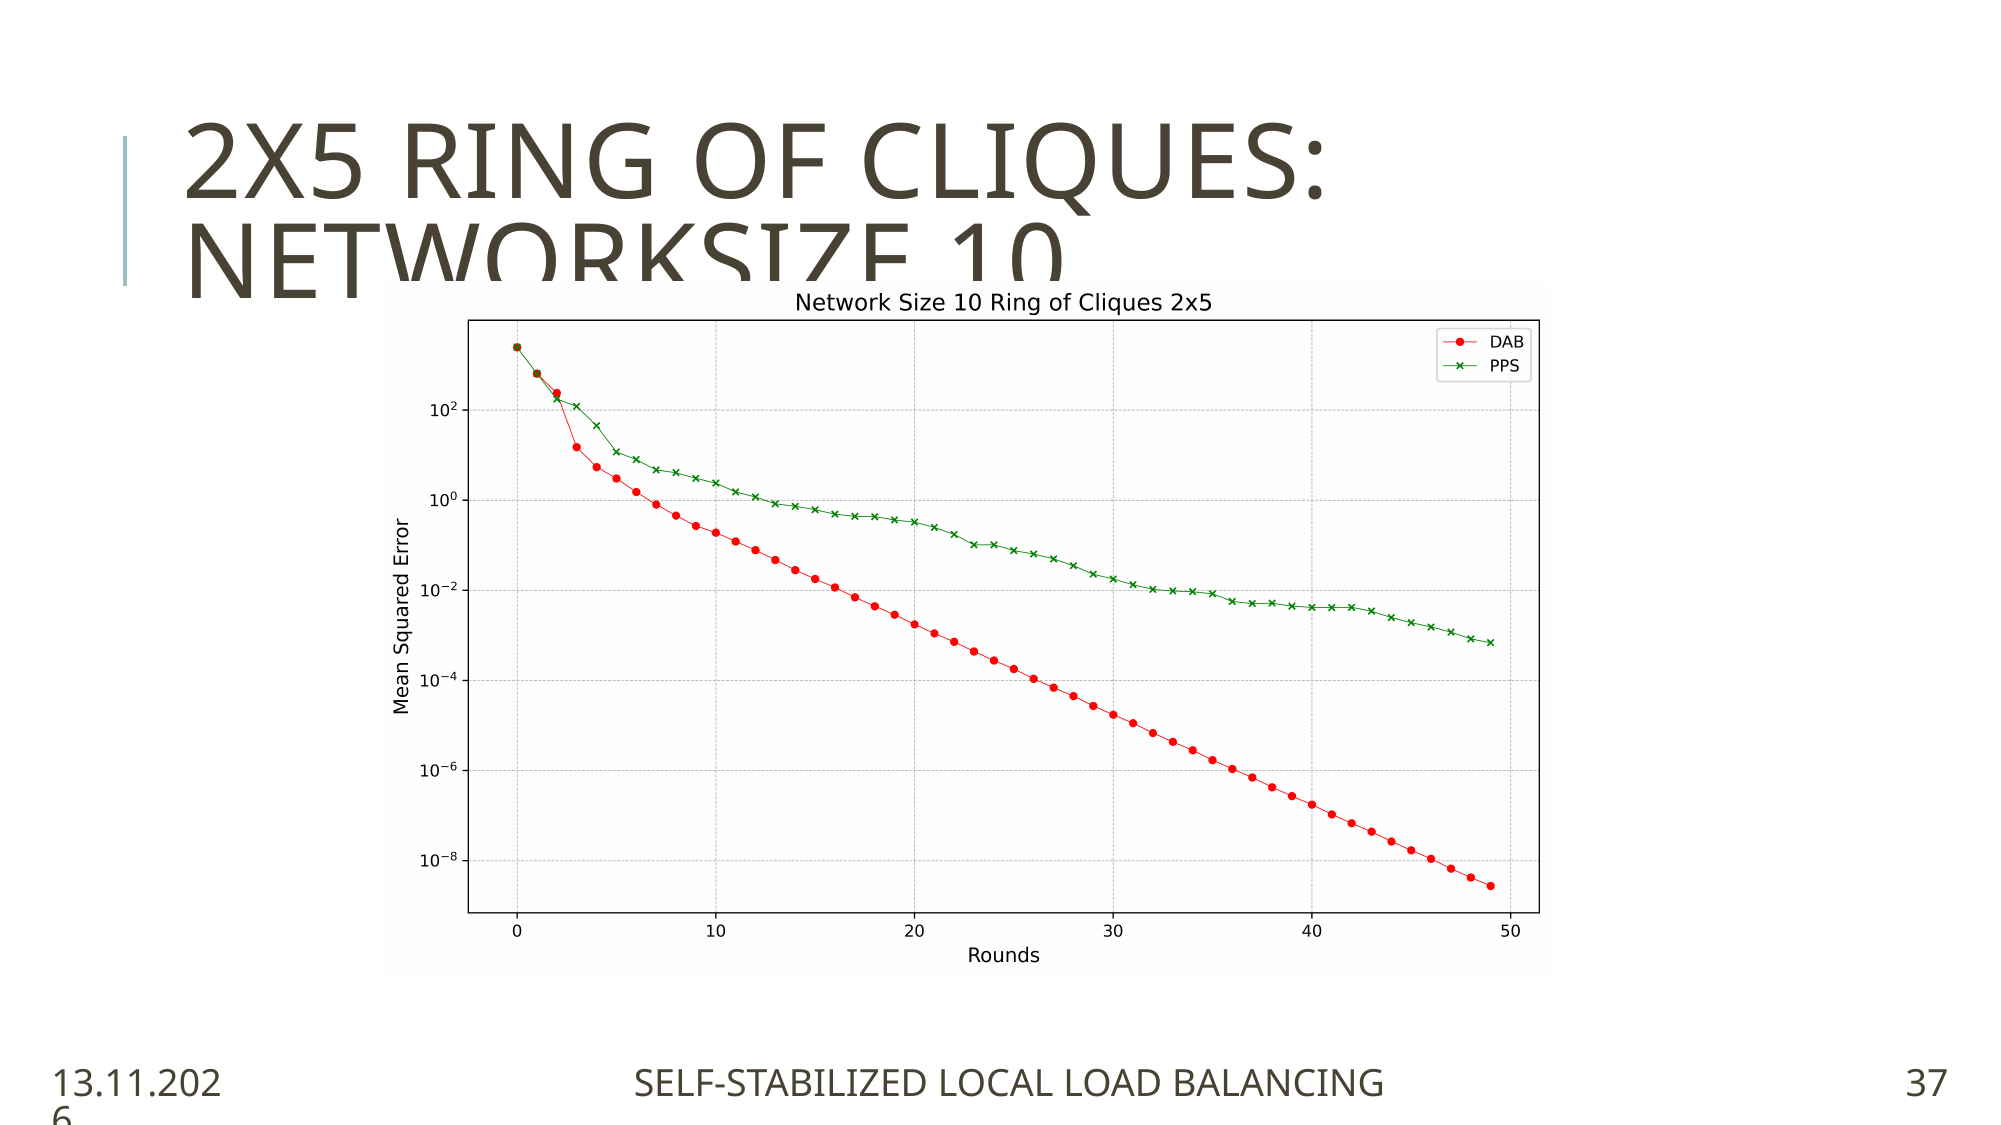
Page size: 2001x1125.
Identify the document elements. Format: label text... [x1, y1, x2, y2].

footer Self-Stabilized Local Load Balancing [248, 1061, 1771, 1107]
slide_number 37 [1771, 1061, 1964, 1107]
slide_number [36, 1061, 248, 1107]
title 2x5 Ring of Cliques: Networksize 10 [168, 96, 1763, 342]
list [381, 280, 1551, 978]
